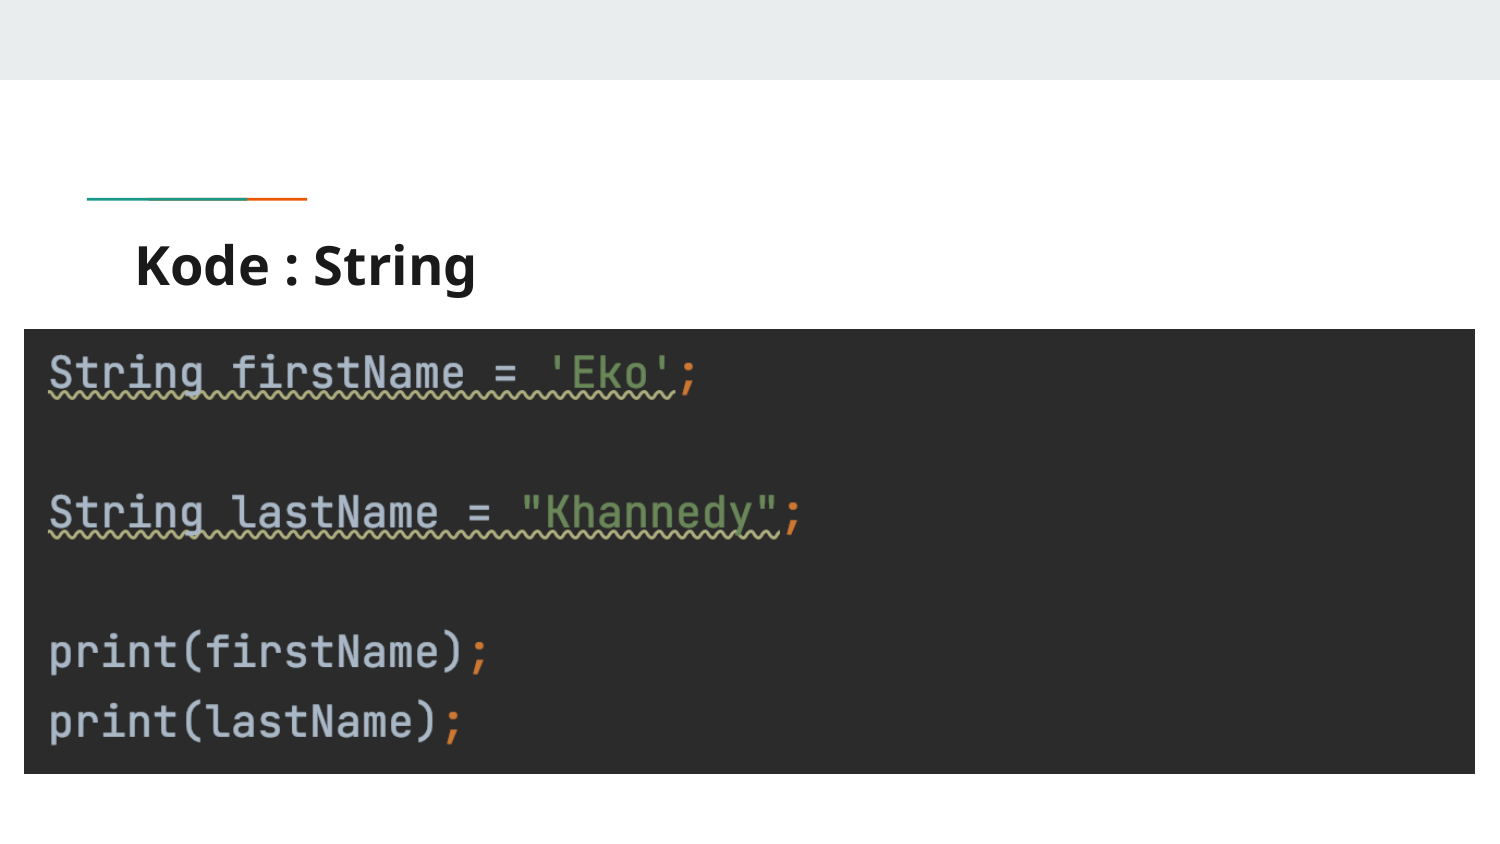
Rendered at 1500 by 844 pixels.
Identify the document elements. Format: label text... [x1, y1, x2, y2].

title Kode : String [119, 216, 1381, 305]
picture [24, 328, 1476, 774]
